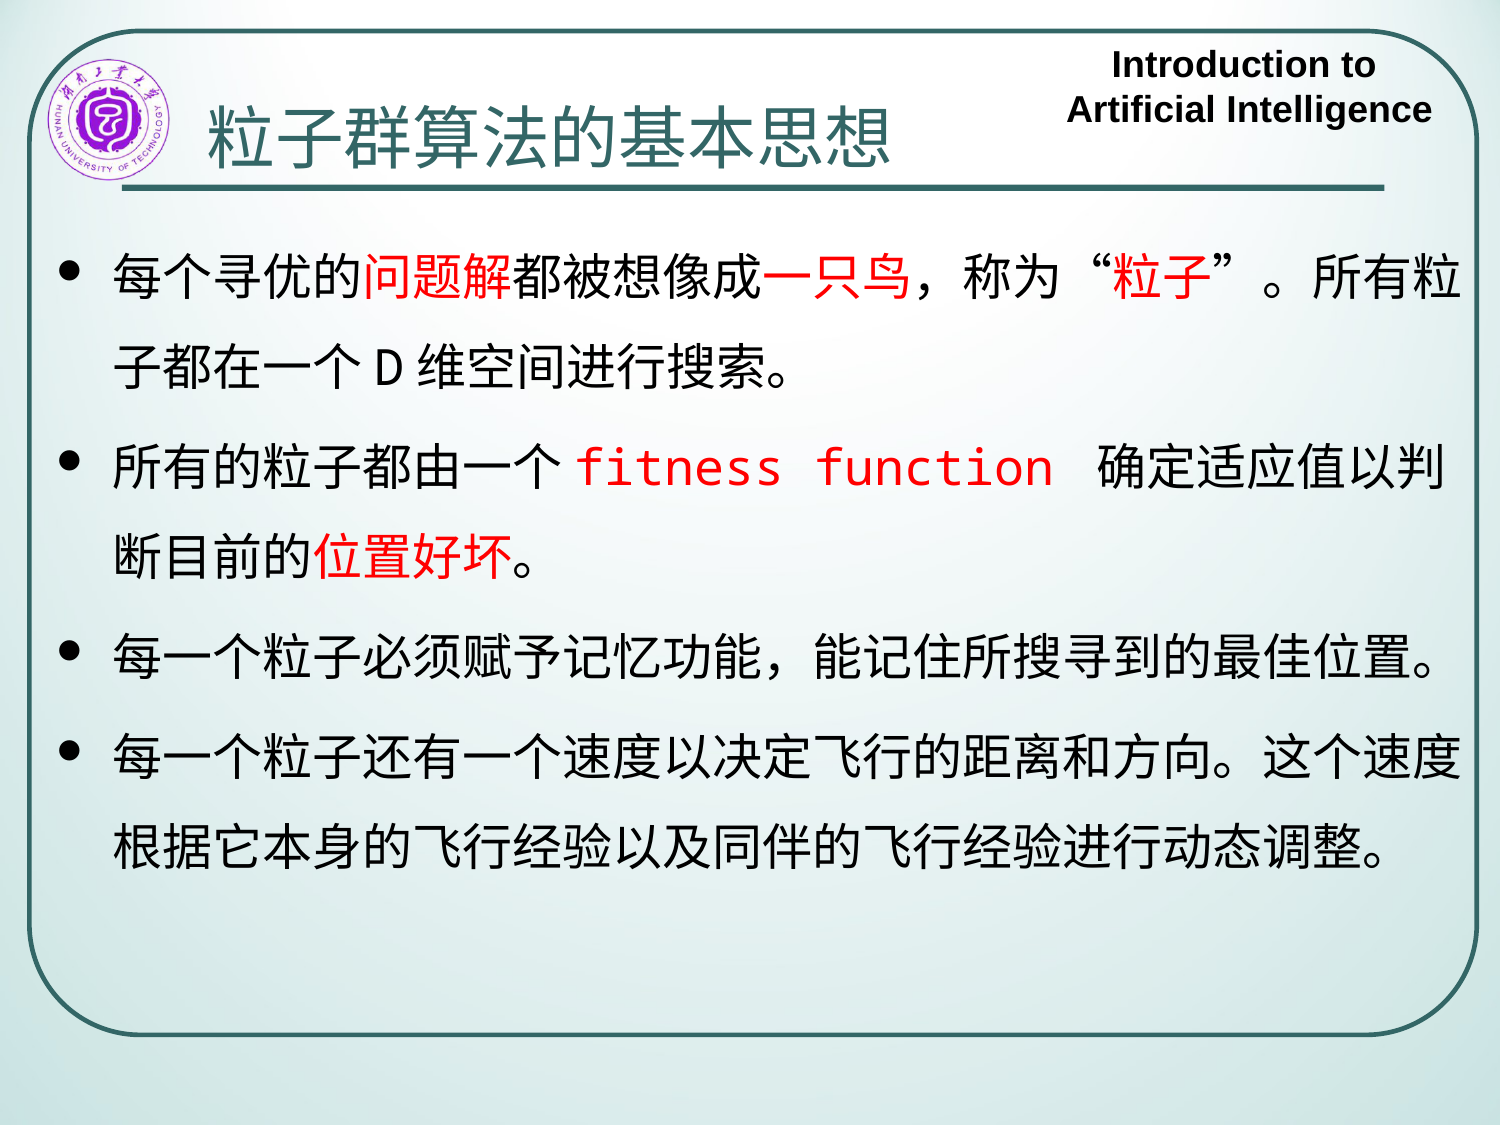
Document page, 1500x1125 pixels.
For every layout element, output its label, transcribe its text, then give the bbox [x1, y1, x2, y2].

picture [0, 0, 1500, 1125]
title 粒子群算法的基本思想 [159, 66, 1422, 185]
text_box 每个寻优的问题解都被想像成一只鸟，称为“粒子”。所有粒子都在一个D维空间进行搜索。 所有的粒子都由一个fitness function 确定适应值以判断目前的位置好坏。 每一个粒子必须赋予记忆功能，能记住所搜寻到的最佳位置。 每一个粒子还有一个速度以决定飞行的距离和方向。这个速度根据它本身的飞行经验以及同伴的飞行经验进行动态调整。 [41, 208, 1493, 894]
